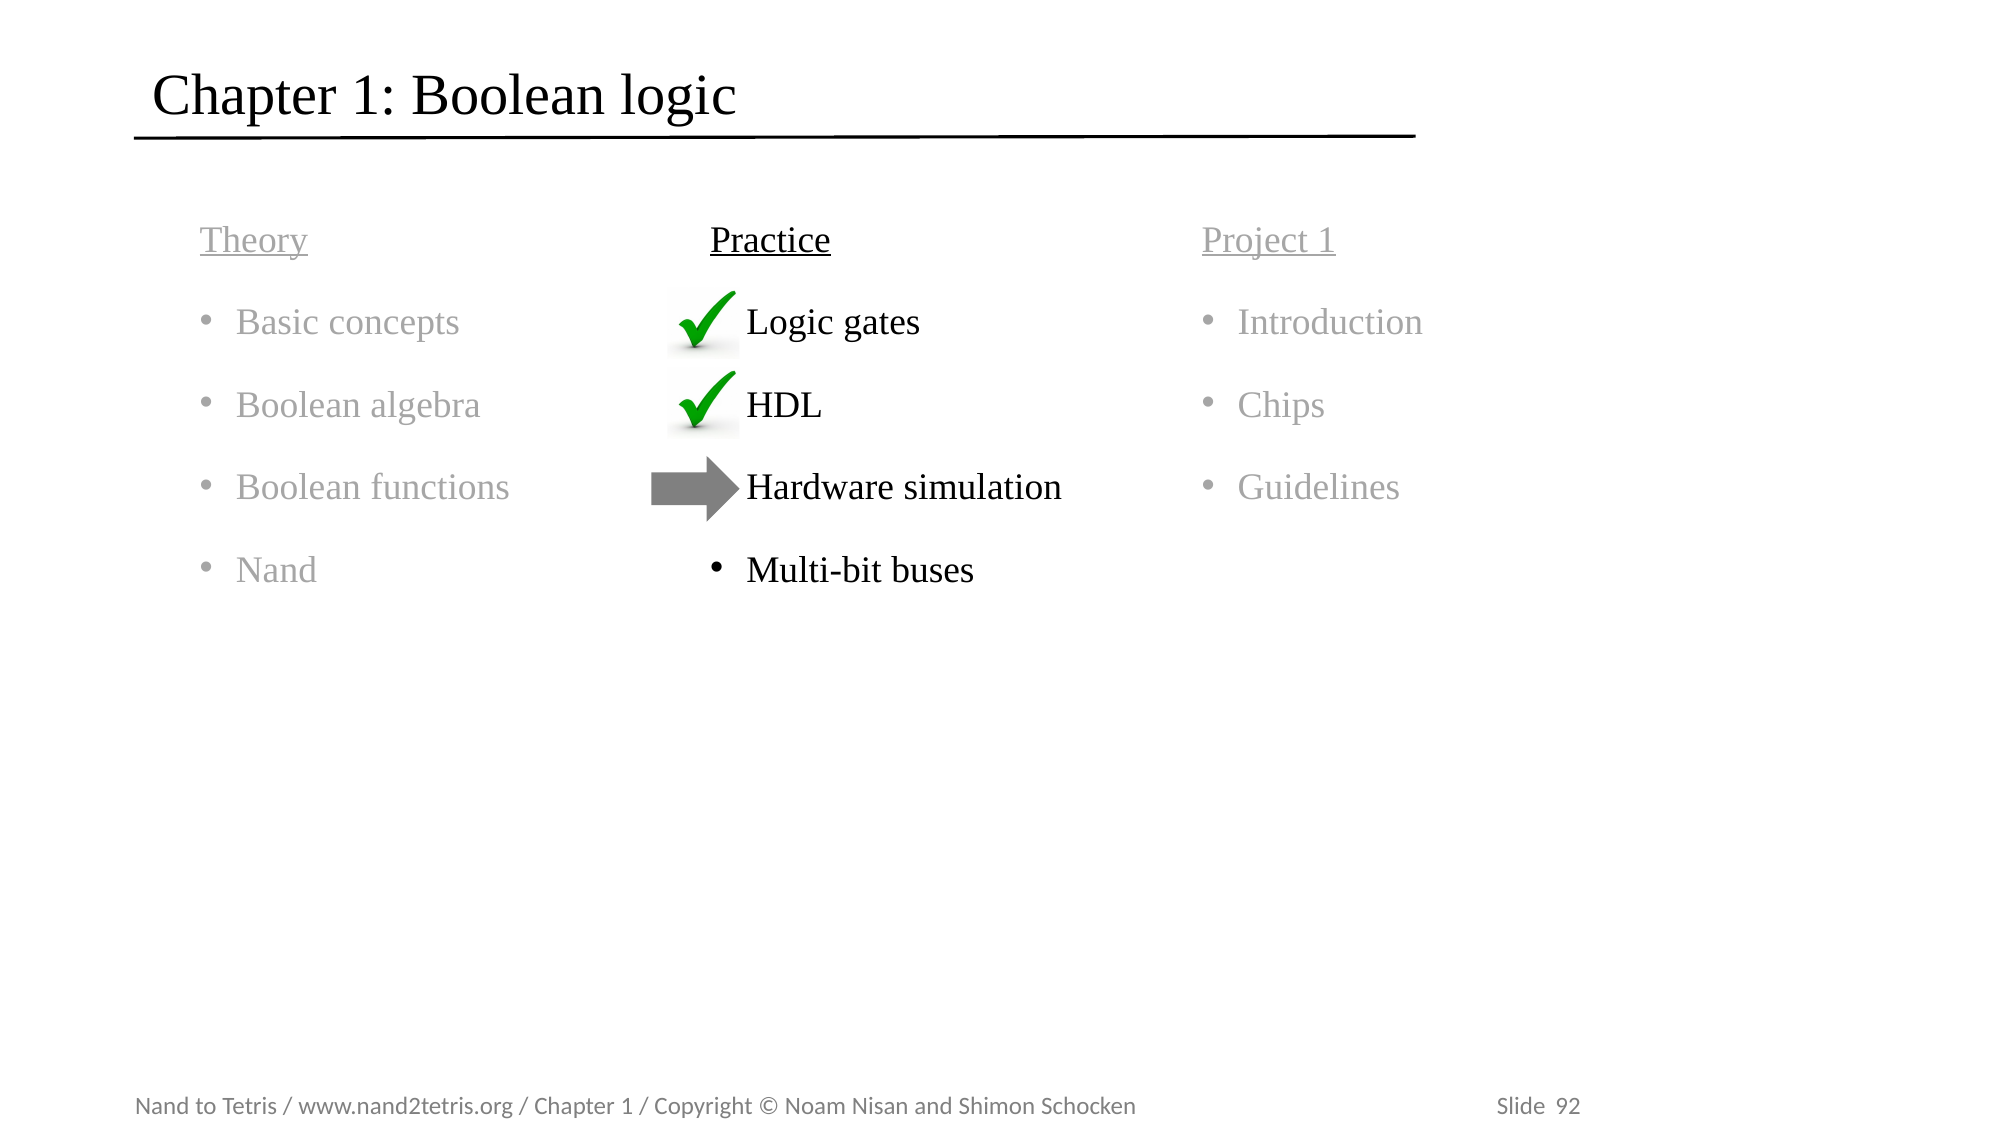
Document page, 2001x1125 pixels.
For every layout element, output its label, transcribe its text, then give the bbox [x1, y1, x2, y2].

title Chapter 1: Boolean logic [137, 48, 1417, 144]
text_box Project 1 Introduction Chips Guidelines [1111, 207, 1623, 515]
picture [667, 287, 740, 359]
text_box [650, 454, 741, 523]
picture [667, 367, 740, 439]
text_box Practice Logic gates HDL Hardware simulation Multi-bit buses [621, 207, 1131, 597]
text_box Theory Basic concepts Boolean algebra Boolean functions Nand [109, 207, 621, 692]
